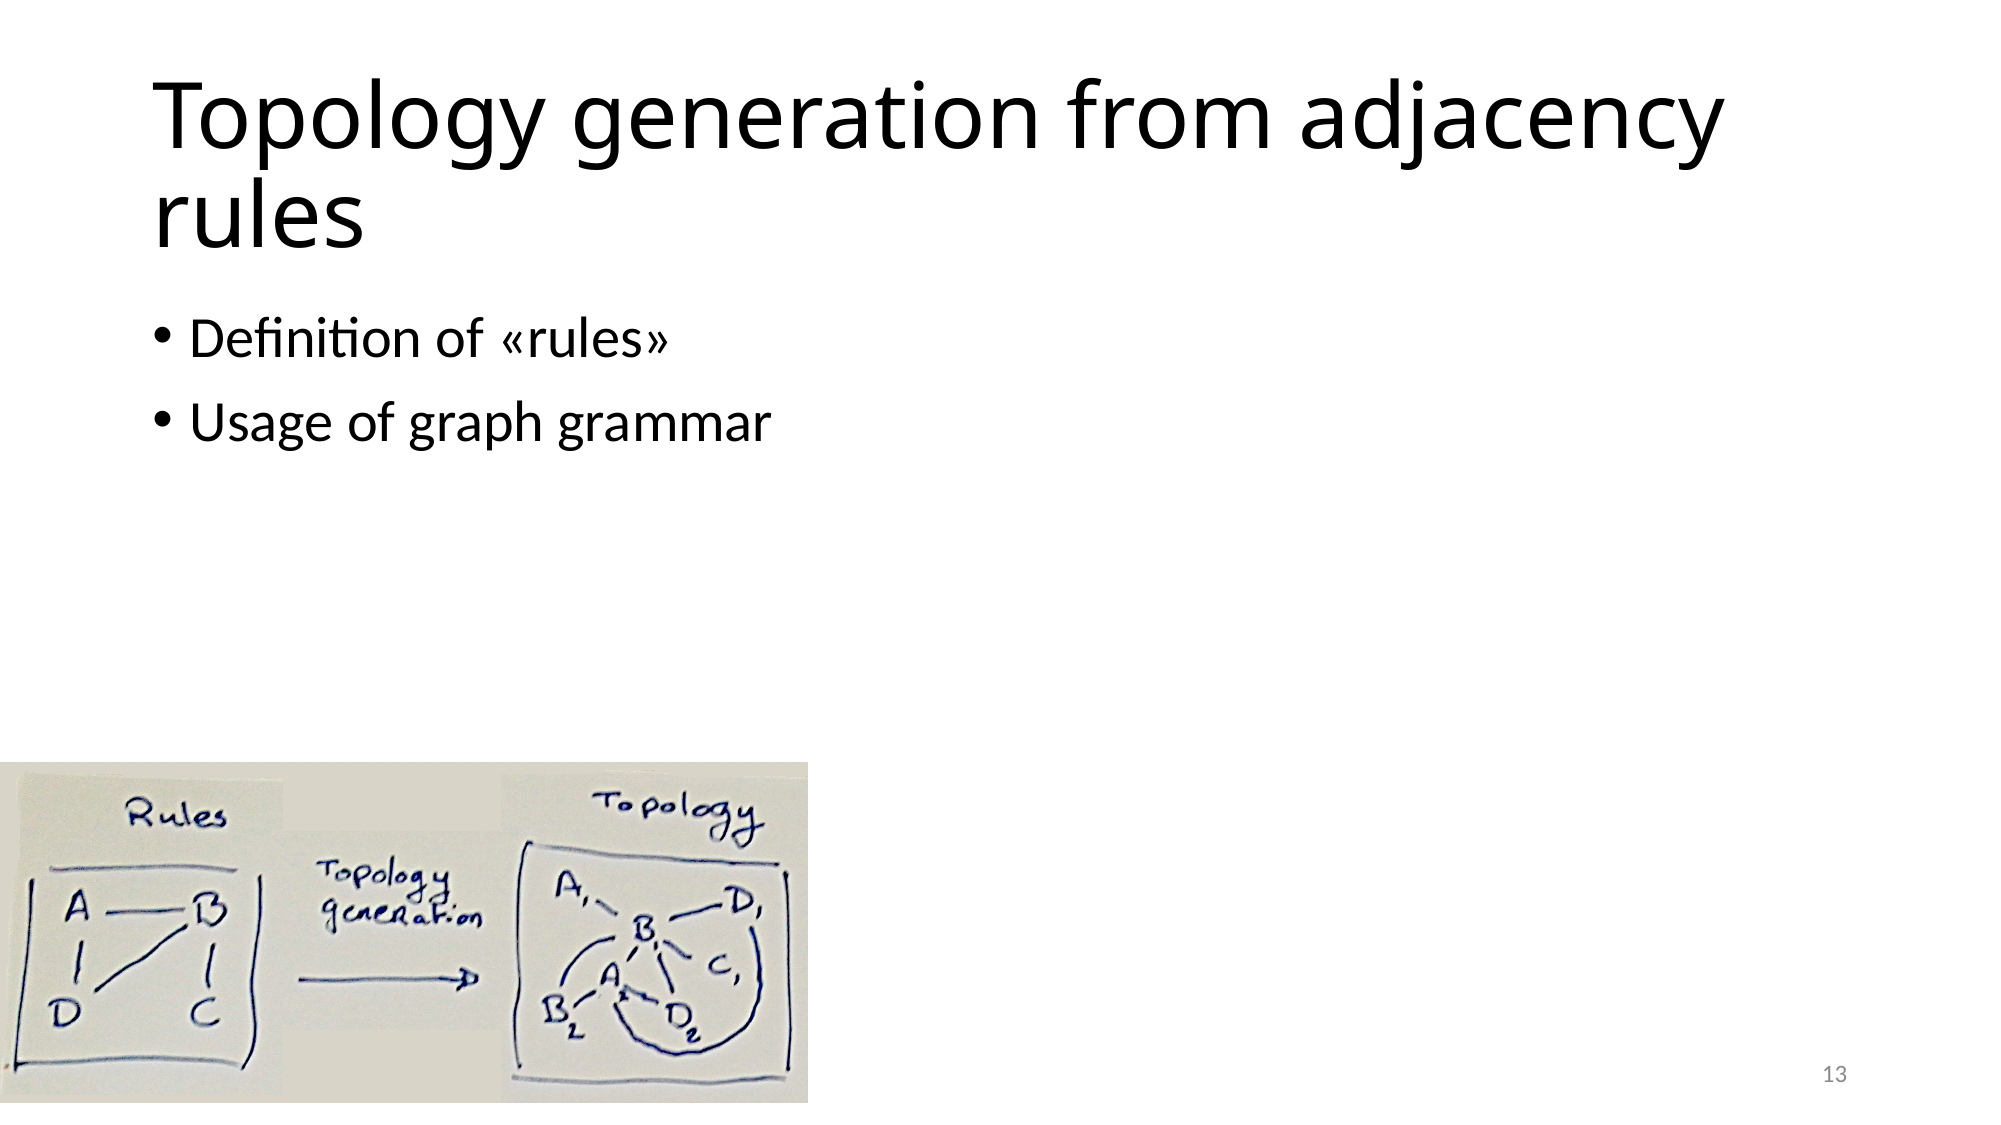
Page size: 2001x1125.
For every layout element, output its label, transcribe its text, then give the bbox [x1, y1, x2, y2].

picture [0, 762, 808, 1103]
slide_number 13 [1412, 1042, 1863, 1103]
title Topology generation from adjacency rules [137, 59, 1863, 278]
list Definition of «rules» Usage of graph grammar [137, 299, 1863, 1014]
